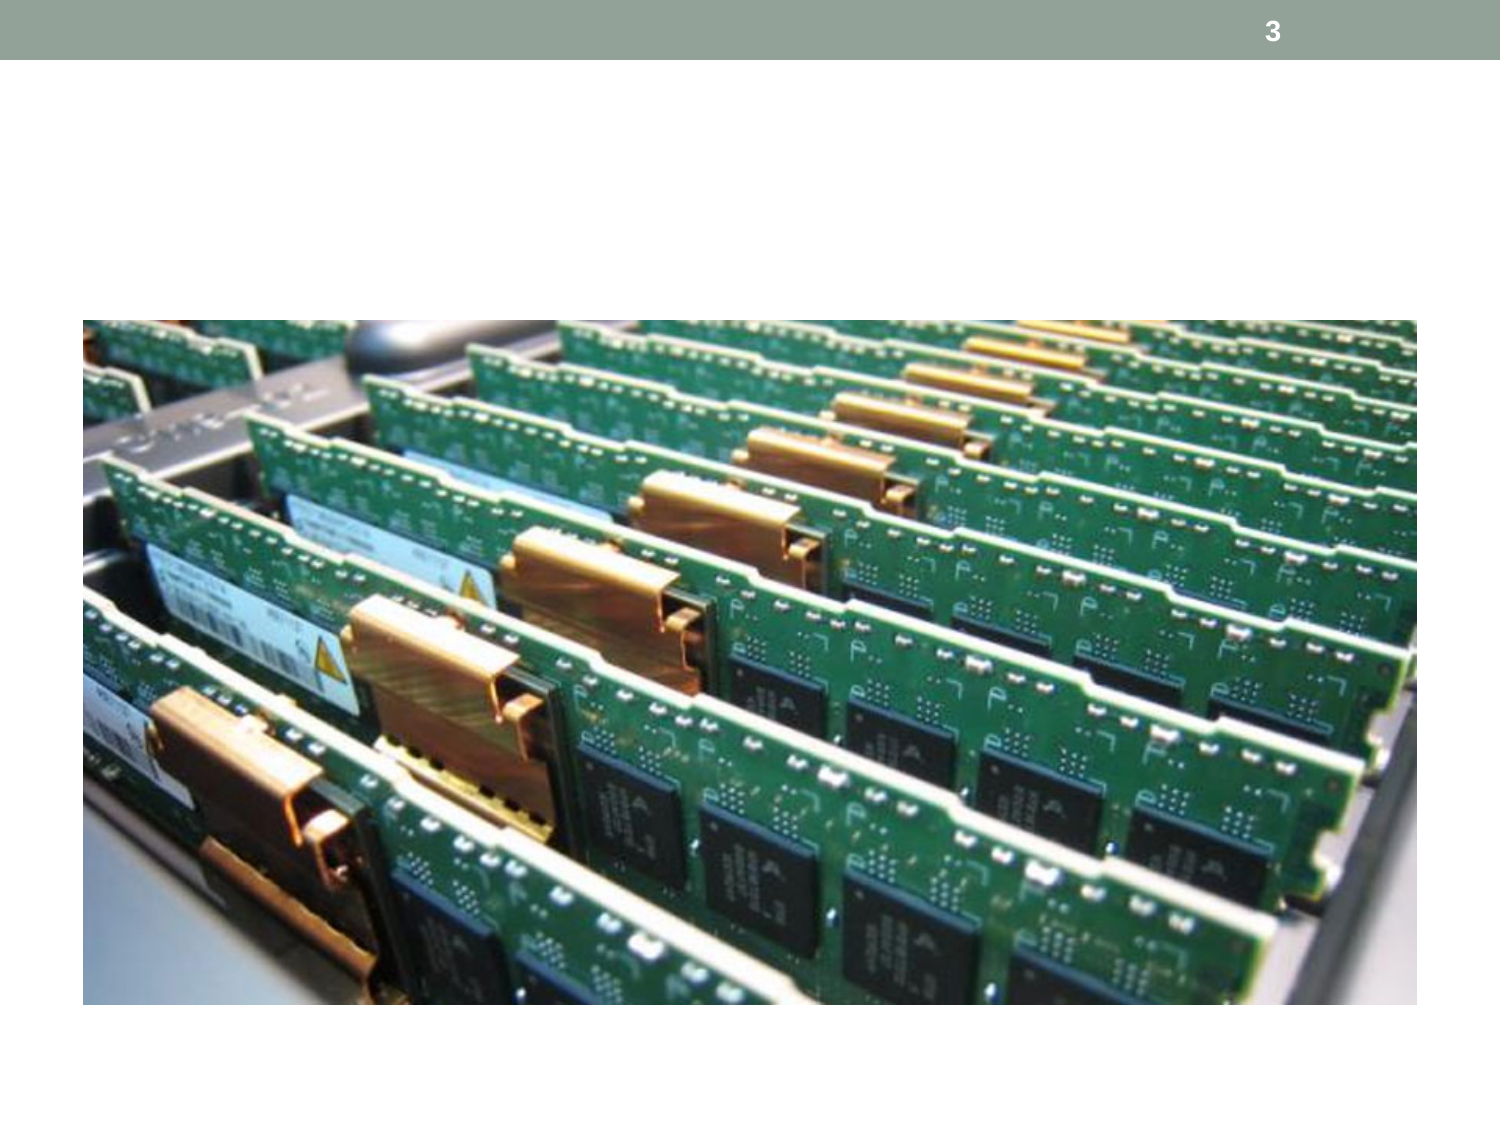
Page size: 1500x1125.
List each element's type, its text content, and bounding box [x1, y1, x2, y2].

slide_number 3 [1250, 3, 1425, 57]
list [83, 320, 1417, 1005]
